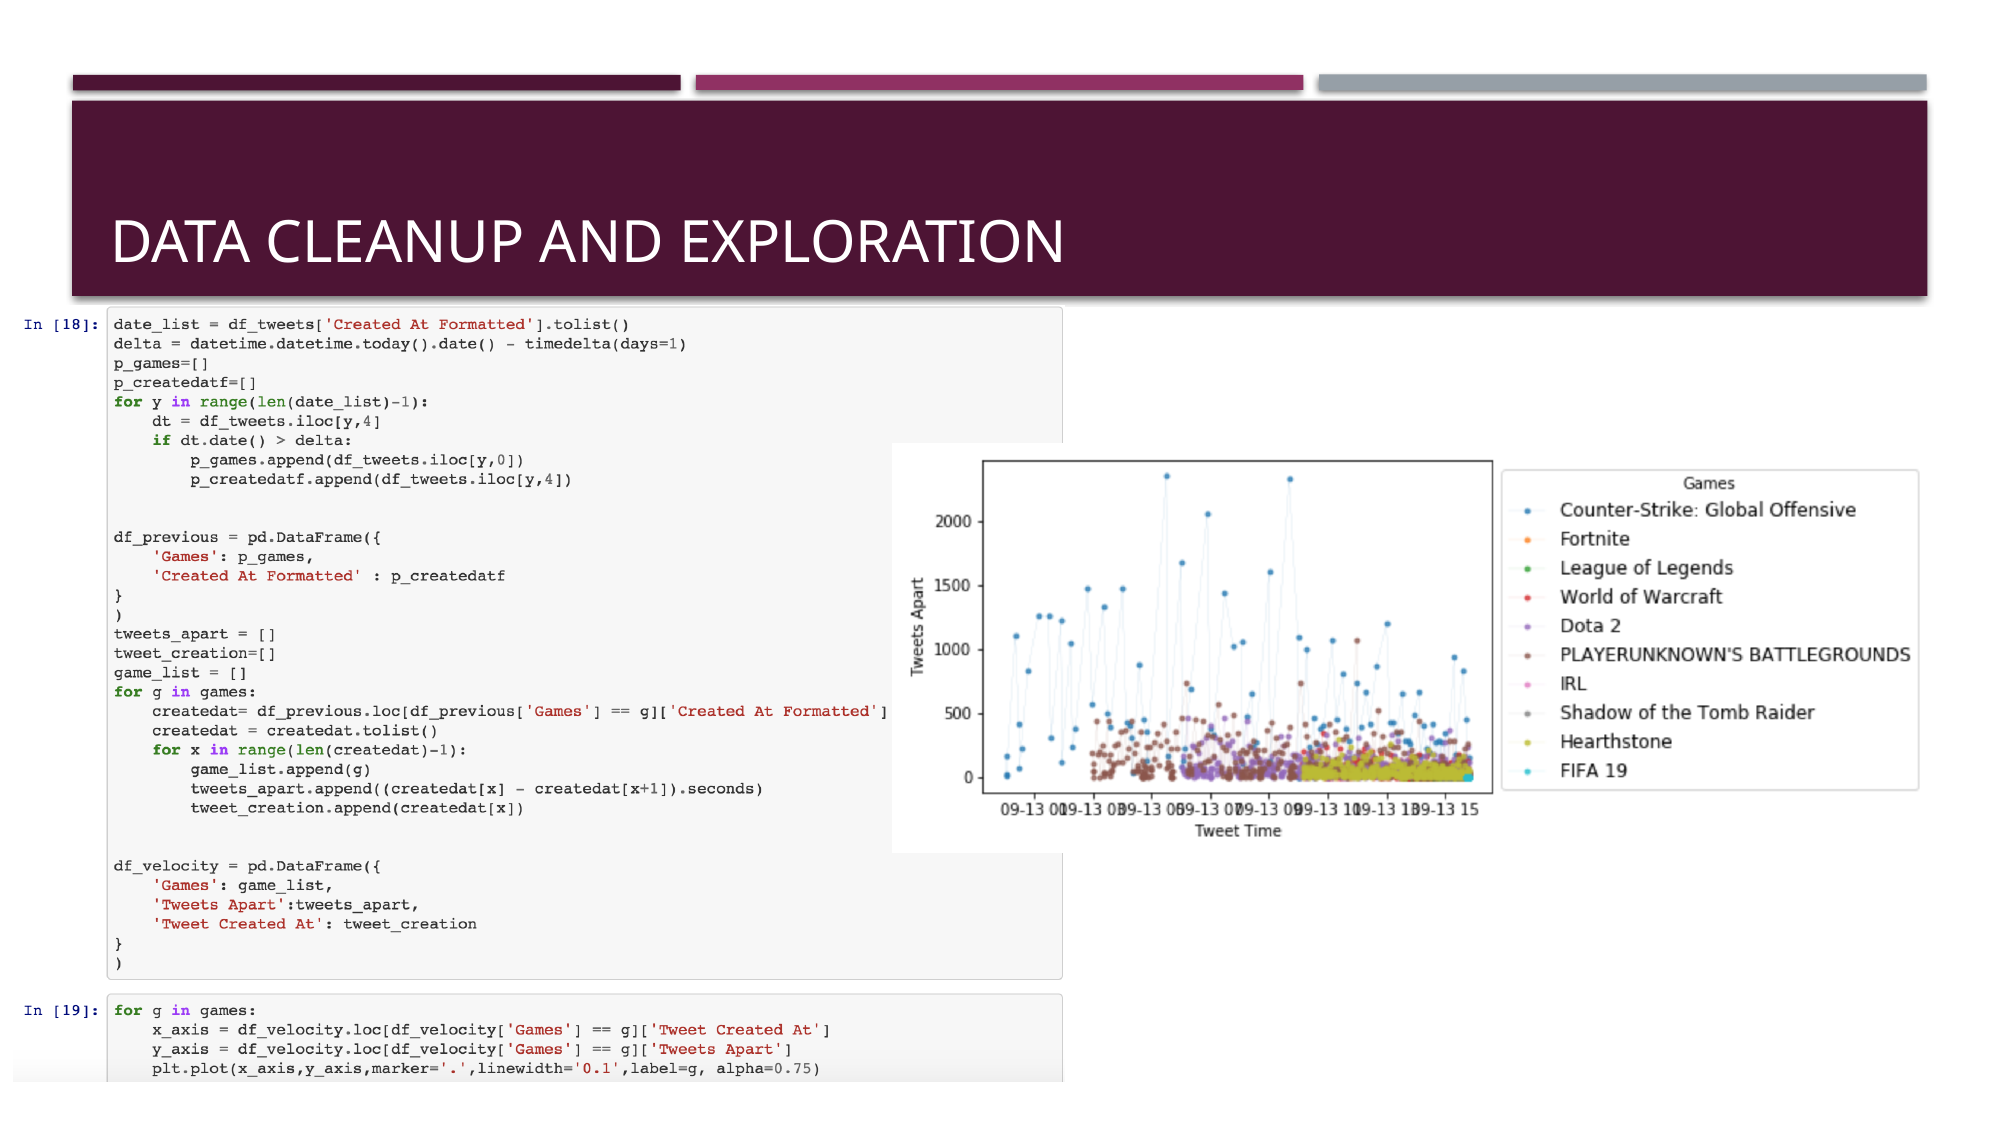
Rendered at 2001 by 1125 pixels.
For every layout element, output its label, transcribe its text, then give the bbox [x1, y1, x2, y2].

title Data Cleanup and Exploration [95, 115, 1905, 282]
picture [13, 304, 1955, 1083]
